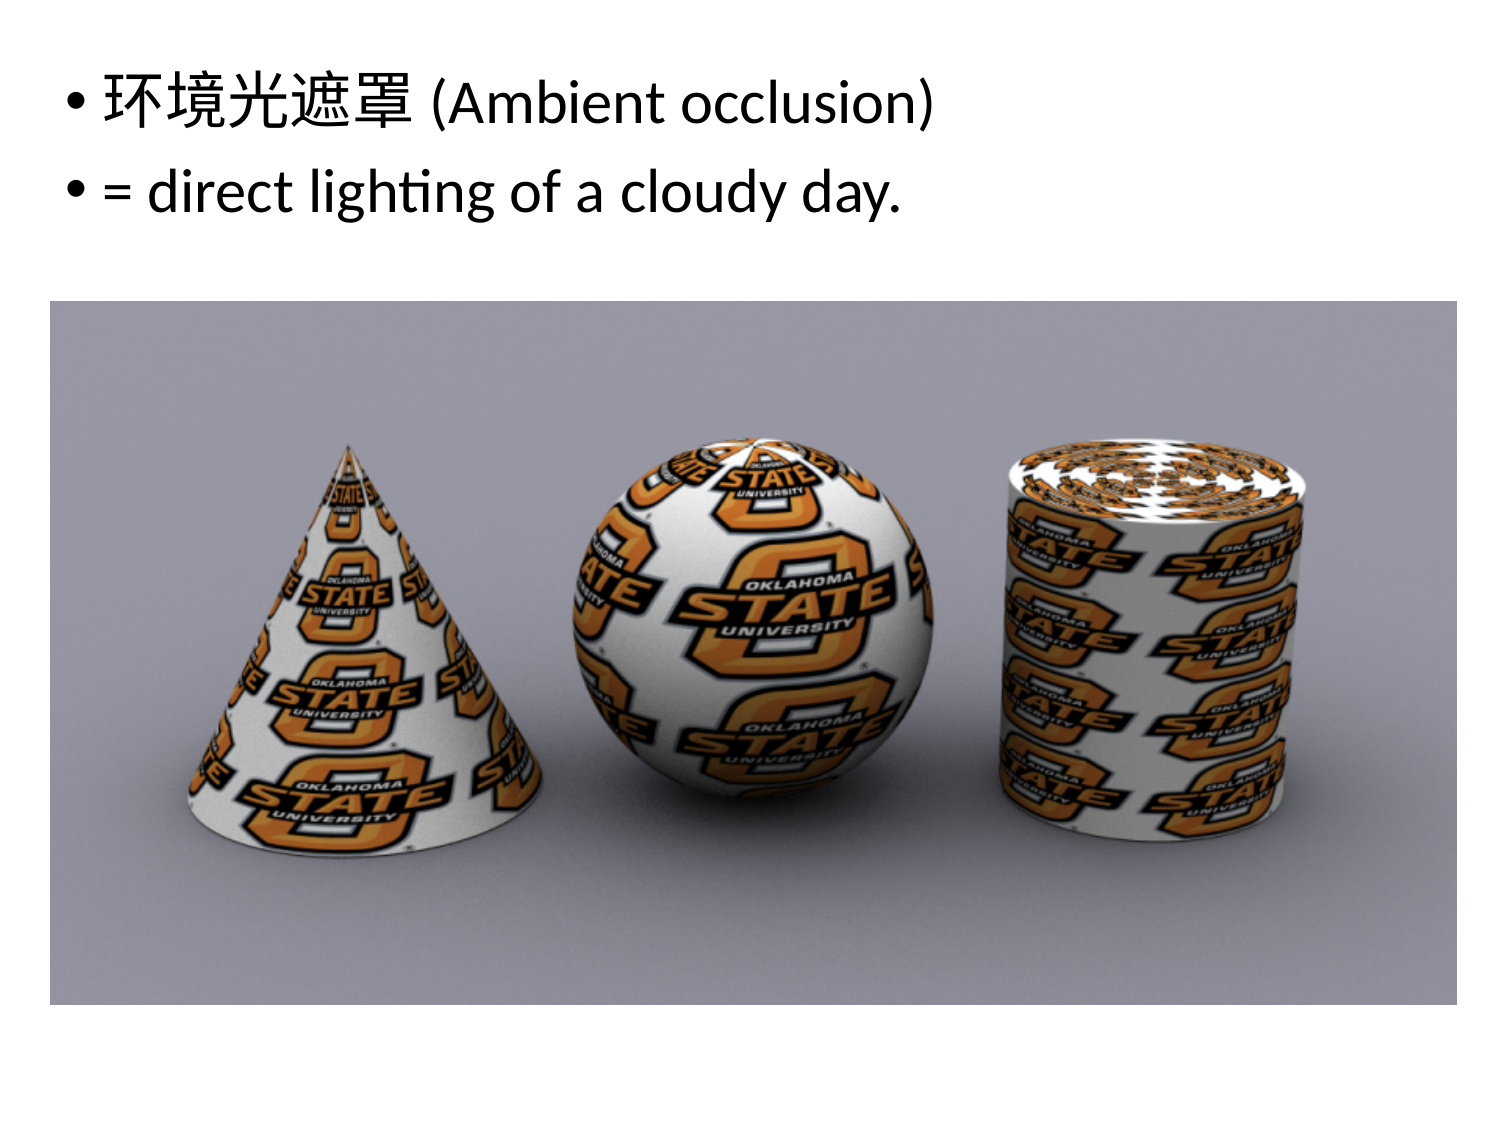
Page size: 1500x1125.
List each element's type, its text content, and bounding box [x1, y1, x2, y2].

list 环境光遮罩(Ambient occlusion) = direct lighting of a cloudy day. [50, 62, 1475, 388]
picture [49, 300, 1457, 1005]
